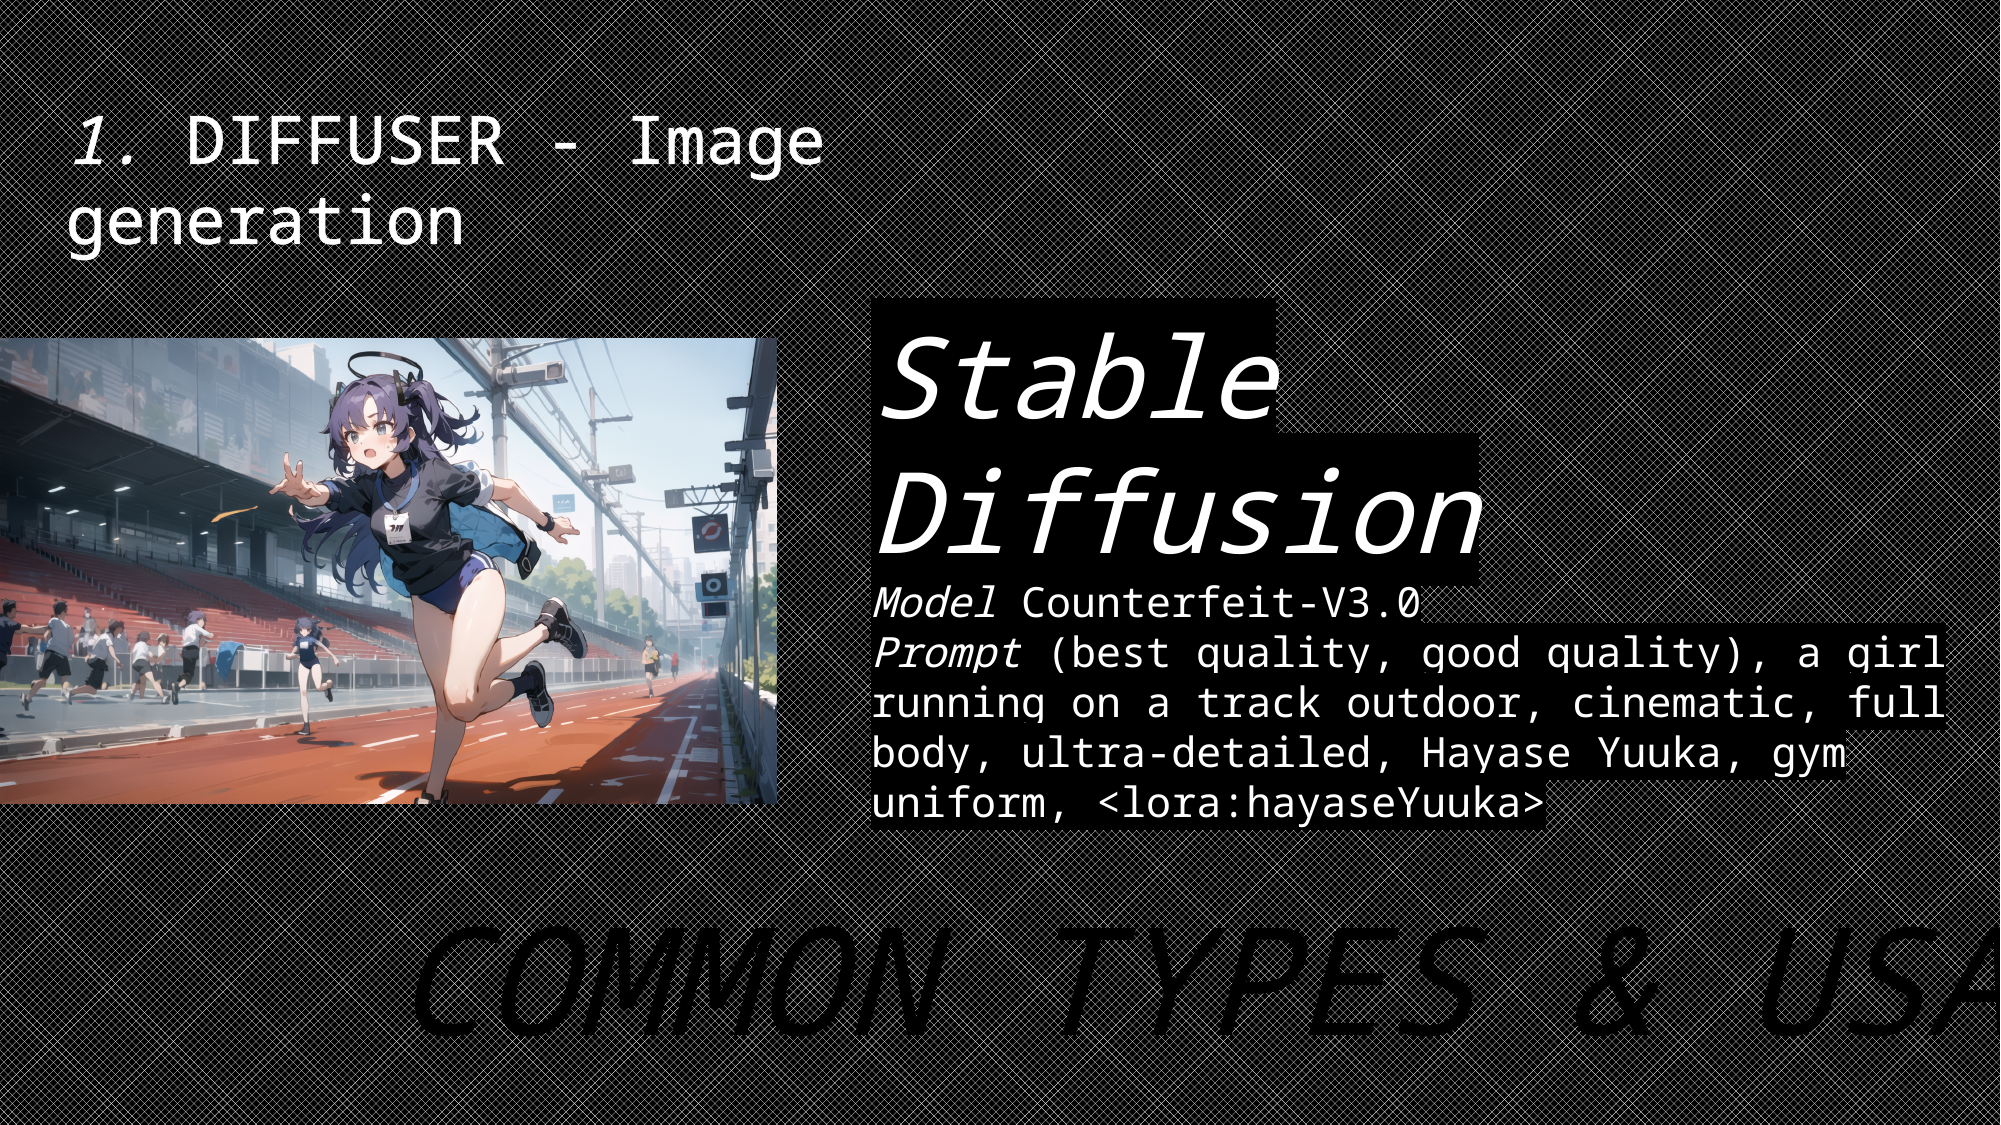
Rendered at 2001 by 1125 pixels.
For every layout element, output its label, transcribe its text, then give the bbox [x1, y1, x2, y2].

picture [0, 338, 777, 804]
text_box COMMON TYPES & USAGE [379, 877, 2000, 1073]
text_box Stable Diffusion Model Counterfeit-V3.0 Prompt (best quality, good quality), a girl running on a track outdoor, cinematic, full body, ultra-detailed, Hayase Yuuka, gym uniform, <lora:hayaseYuuka> [856, 298, 1964, 834]
text_box 1. DIFFUSER - Image generation [50, 89, 1245, 265]
